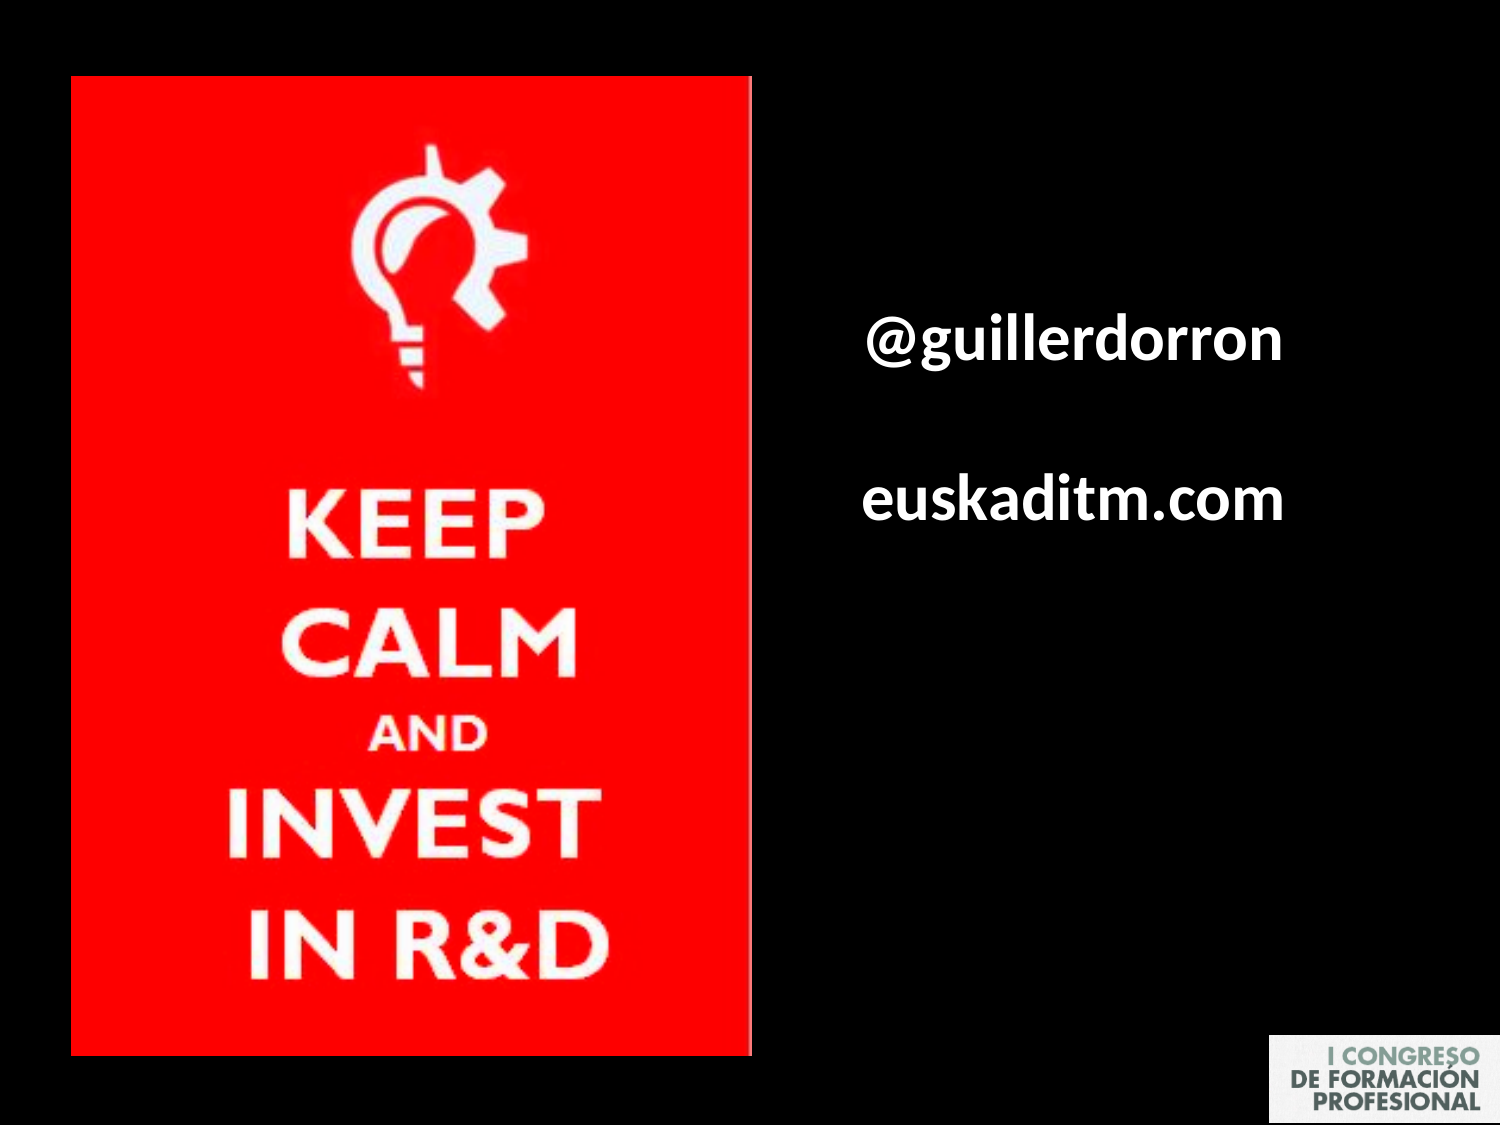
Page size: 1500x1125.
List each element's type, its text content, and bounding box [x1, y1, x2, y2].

picture [71, 75, 752, 1056]
picture [1269, 1034, 1500, 1123]
text_box @guillerdorron euskaditm.com [846, 286, 1302, 541]
